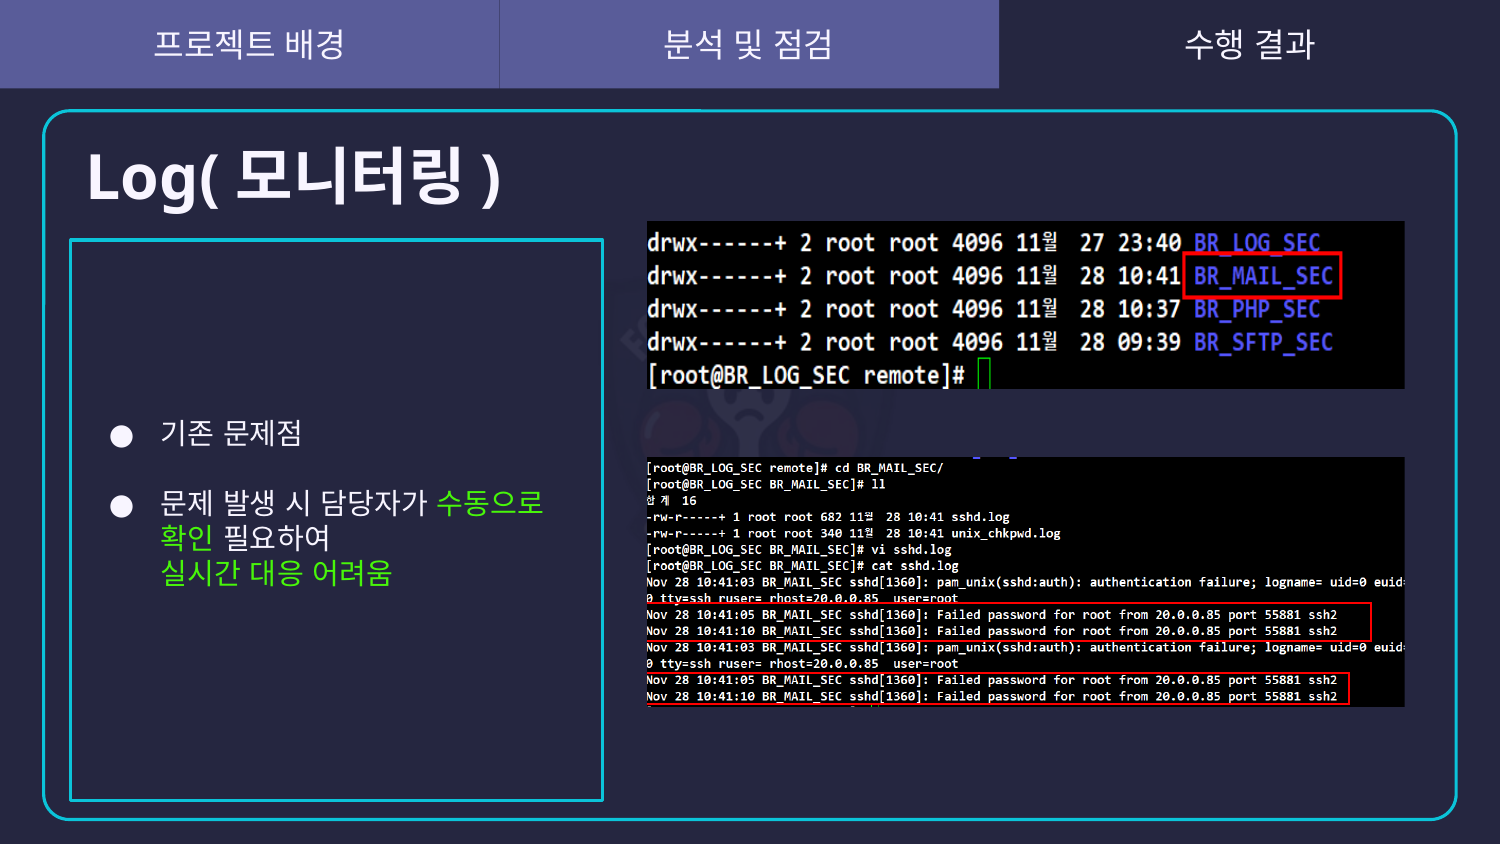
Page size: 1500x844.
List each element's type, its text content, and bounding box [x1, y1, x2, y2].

picture [646, 220, 1405, 389]
list 기존 문제점 문제 발생 시 담당자가 수동으로 확인 필요하여 실시간 대응 어려움 [69, 238, 604, 802]
picture [646, 456, 1405, 707]
title Log(모니터링) [70, 127, 1430, 222]
